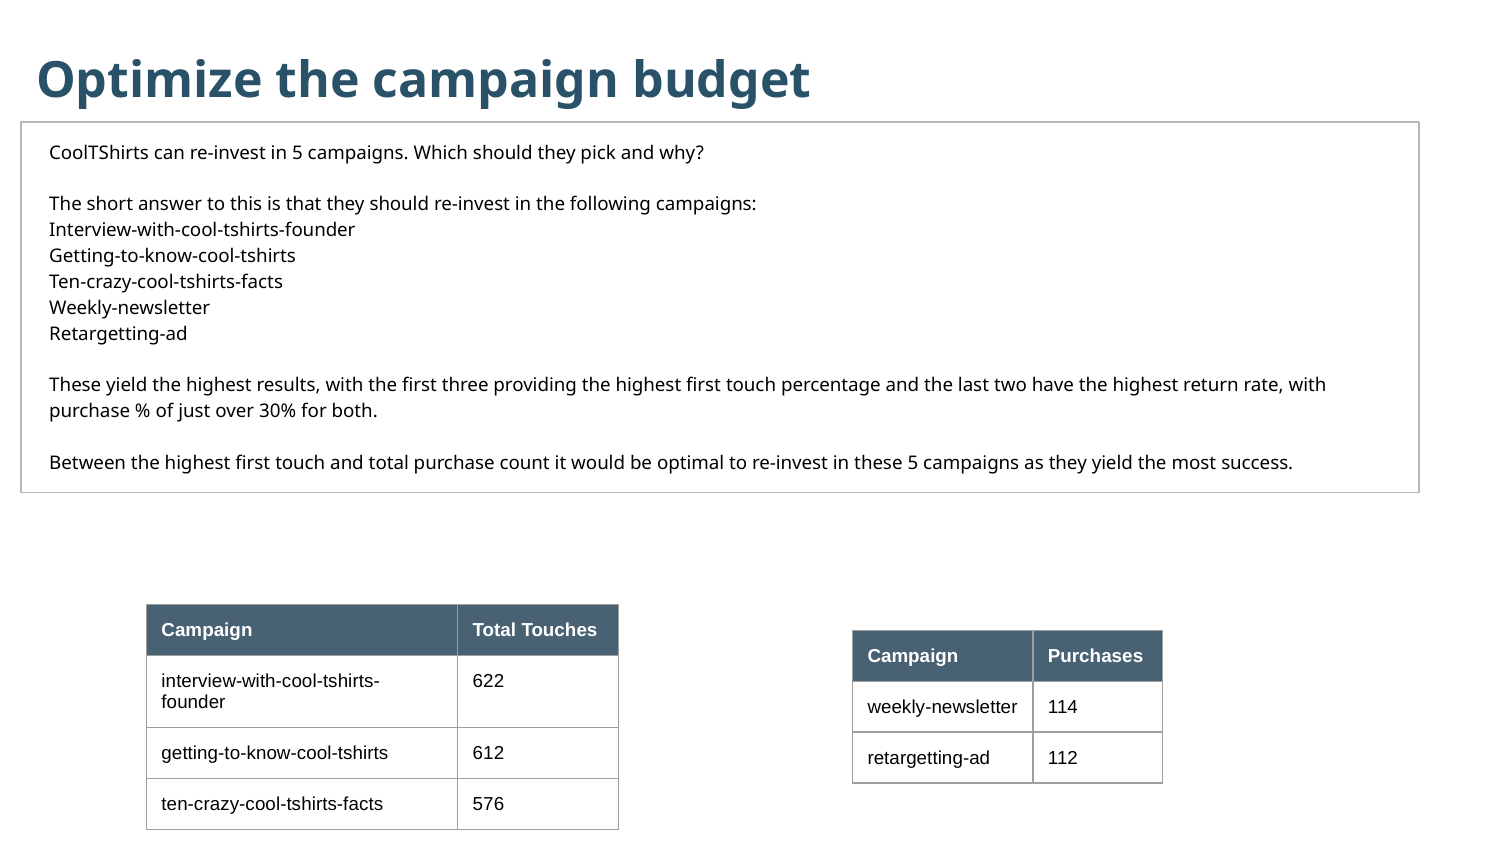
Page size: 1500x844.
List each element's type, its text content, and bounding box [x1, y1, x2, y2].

table_cell 114 [1034, 682, 1162, 731]
table_header Total Touches [458, 605, 618, 655]
table_cell interview-with-cool-tshirts-founder [147, 656, 457, 727]
text_box Optimize the campaign budget [21, 50, 1419, 122]
table_header Campaign [853, 631, 1032, 681]
table_cell 612 [458, 728, 618, 778]
table_header Purchases [1034, 631, 1162, 681]
table_cell 576 [458, 779, 618, 829]
table_cell 112 [1034, 733, 1162, 782]
table_cell 622 [458, 656, 618, 727]
table_cell getting-to-know-cool-tshirts [147, 728, 457, 778]
table_header Campaign [147, 605, 457, 655]
table_cell weekly-newsletter [853, 682, 1032, 731]
text_box CoolTShirts can re-invest in 5 campaigns. Which should they pick and why? The short answer to this is that they should re-invest in the following campaigns: Interview-with-cool-tshirts-founder Getting-to-know-cool-tshirts Ten-crazy-cool-tshirts-facts Weekly-newsletter Retargetting-ad These yield the highest results, with the first three providing the highest first touch percentage and the last two have the highest return rate, with purchase % of just over 30% for both. Between the highest first touch and total purchase count it would be optimal to re-invest in these 5 campaigns as they yield the most success. [21, 122, 1419, 493]
table_cell retargetting-ad [853, 733, 1032, 782]
table_cell ten-crazy-cool-tshirts-facts [147, 779, 457, 829]
